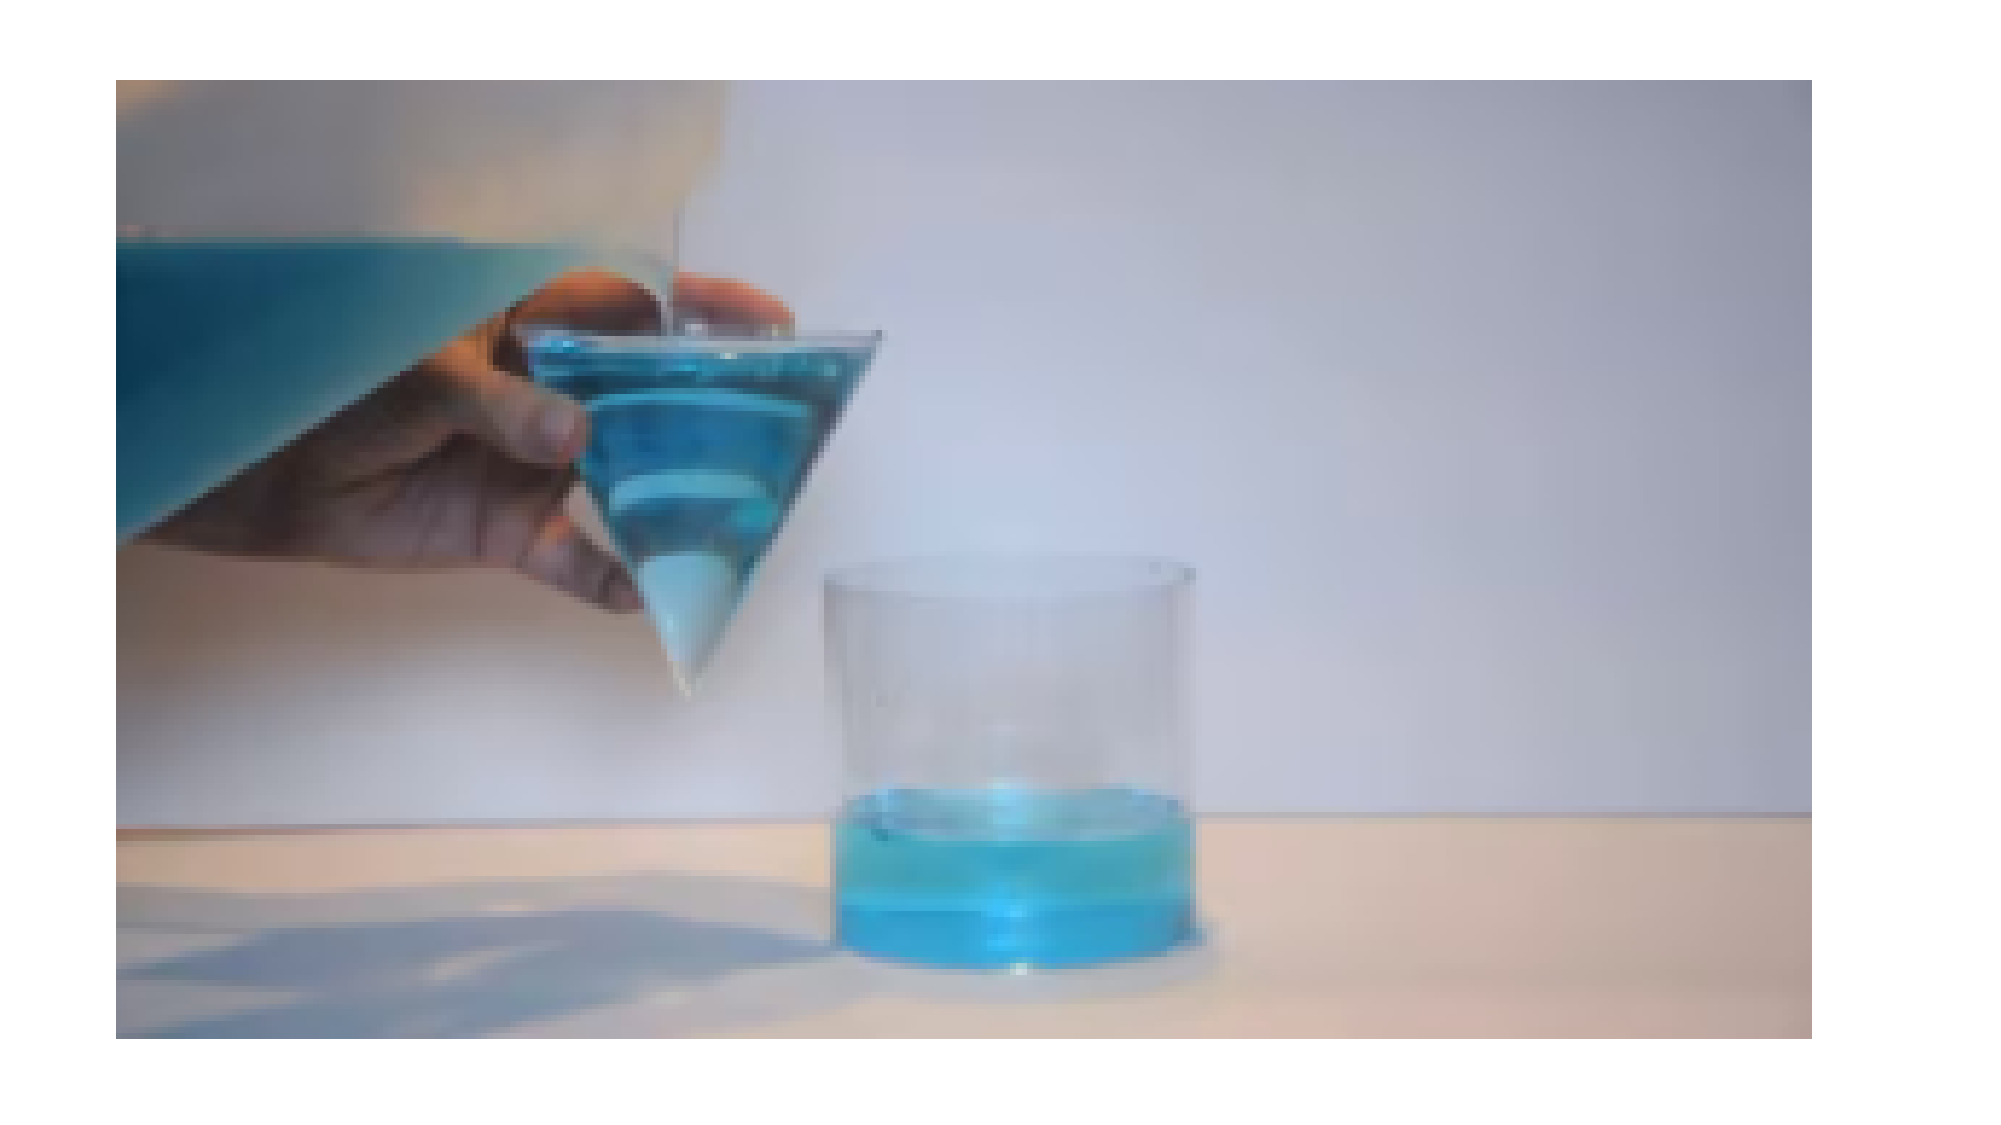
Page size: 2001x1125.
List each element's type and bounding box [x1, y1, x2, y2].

picture [116, 69, 1812, 1039]
